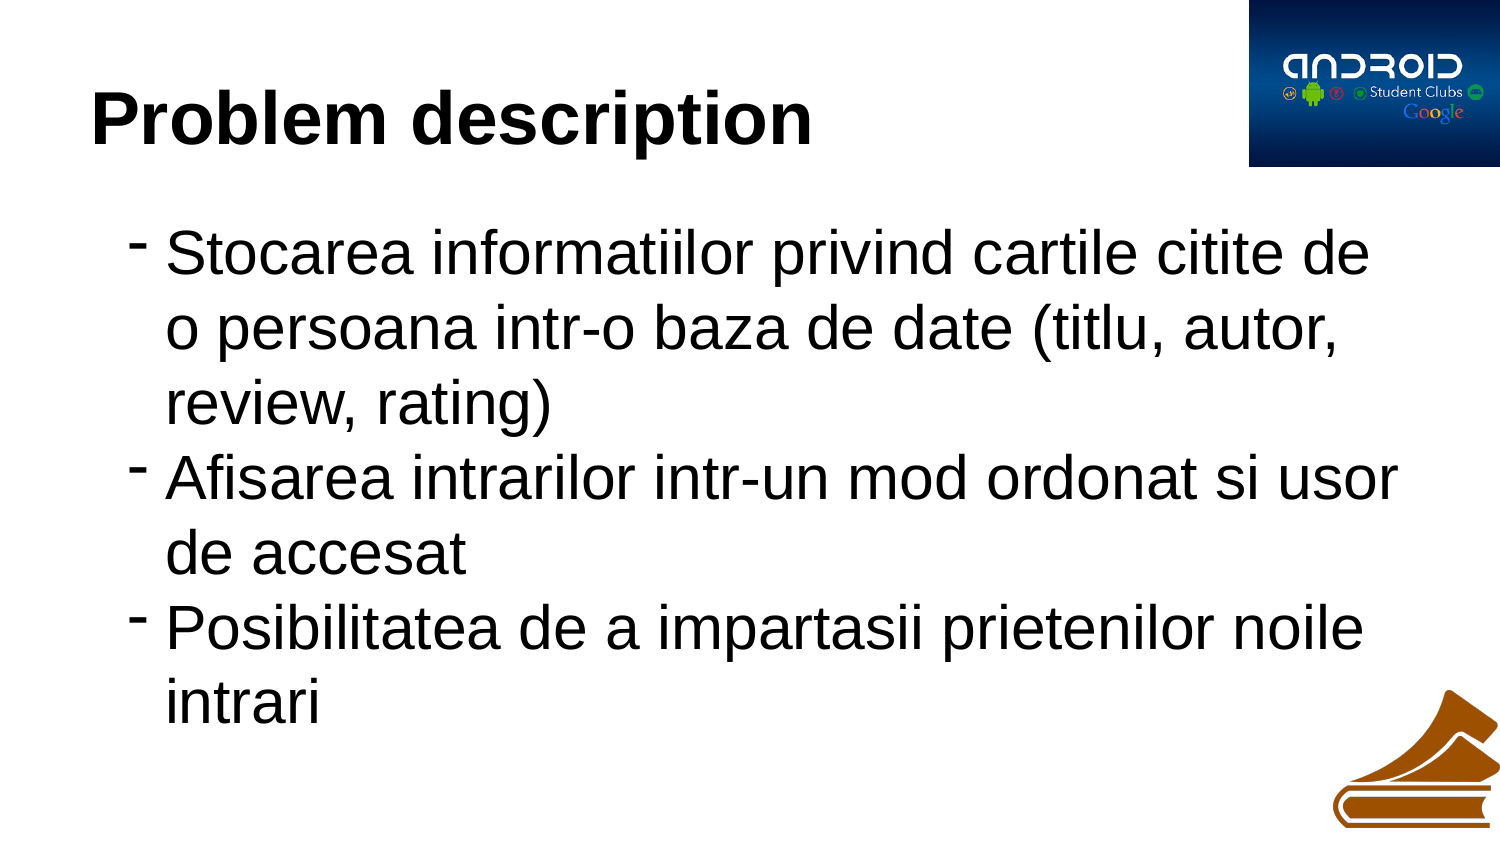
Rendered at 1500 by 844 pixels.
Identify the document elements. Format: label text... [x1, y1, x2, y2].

title Problem description [75, 33, 1250, 175]
list Stocarea informatiilor privind cartile citite de o persoana intr-o baza de date (titlu, autor, review, rating) Afisarea intrarilor intr-un mod ordonat si usor de accesat Posibilitatea de a impartasii prietenilor noile intrari [75, 196, 1425, 808]
picture [1249, 0, 1500, 168]
picture [1332, 676, 1500, 844]
